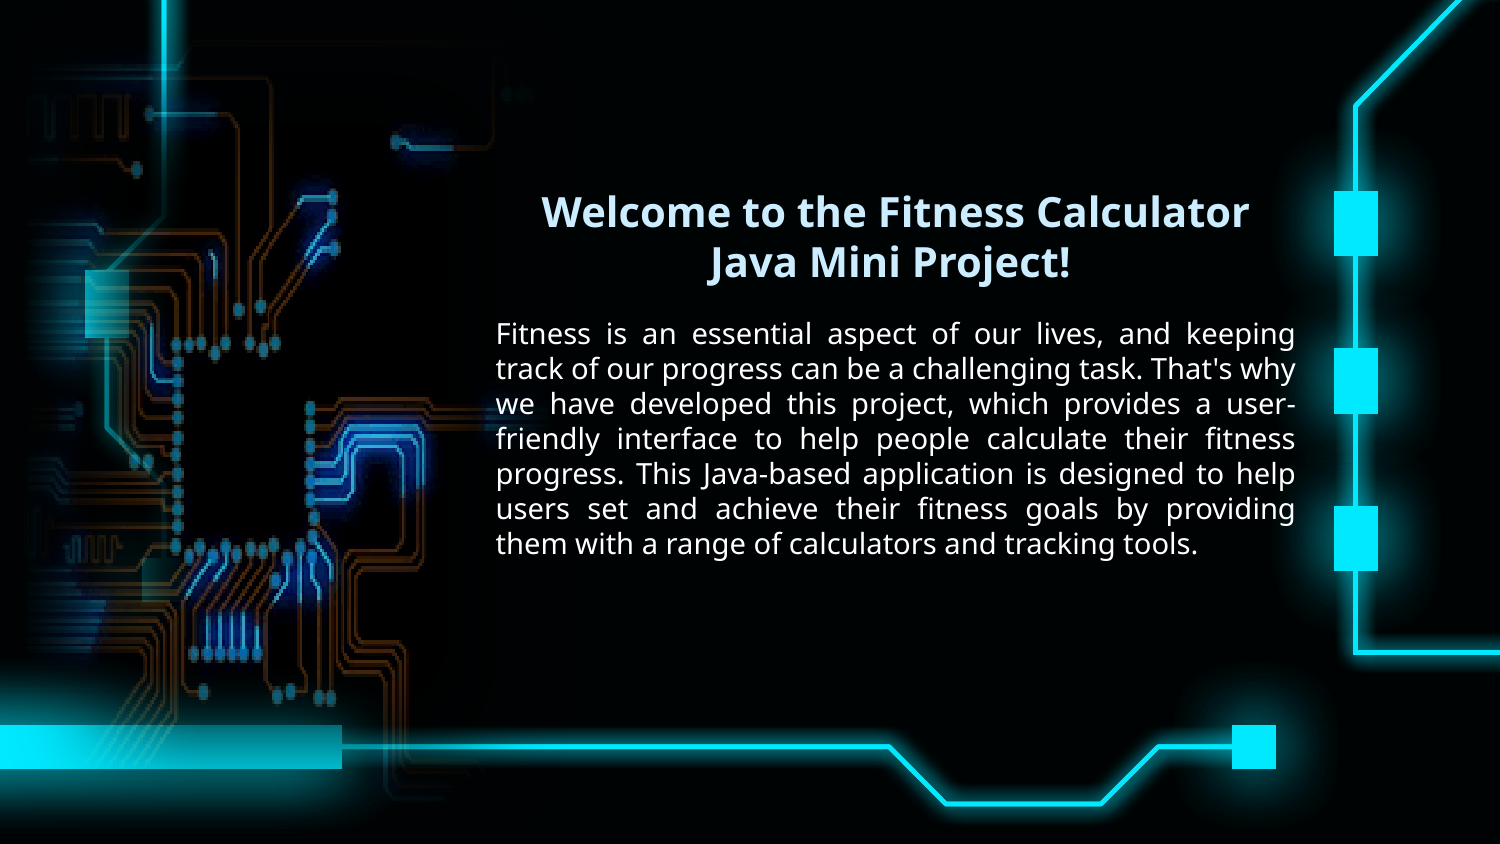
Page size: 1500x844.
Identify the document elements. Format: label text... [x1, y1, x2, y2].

picture [3, 0, 571, 834]
list Welcome to the Fitness Calculator Java Mini Project! Fitness is an essential aspect of our lives, and keeping track of our progress can be a challenging task. That's why we have developed this project, which provides a user-friendly interface to help people calculate their fitness progress. This Java-based application is designed to help users set and achieve their fitness goals by providing them with a range of calculators and tracking tools. [576, 20, 1312, 748]
